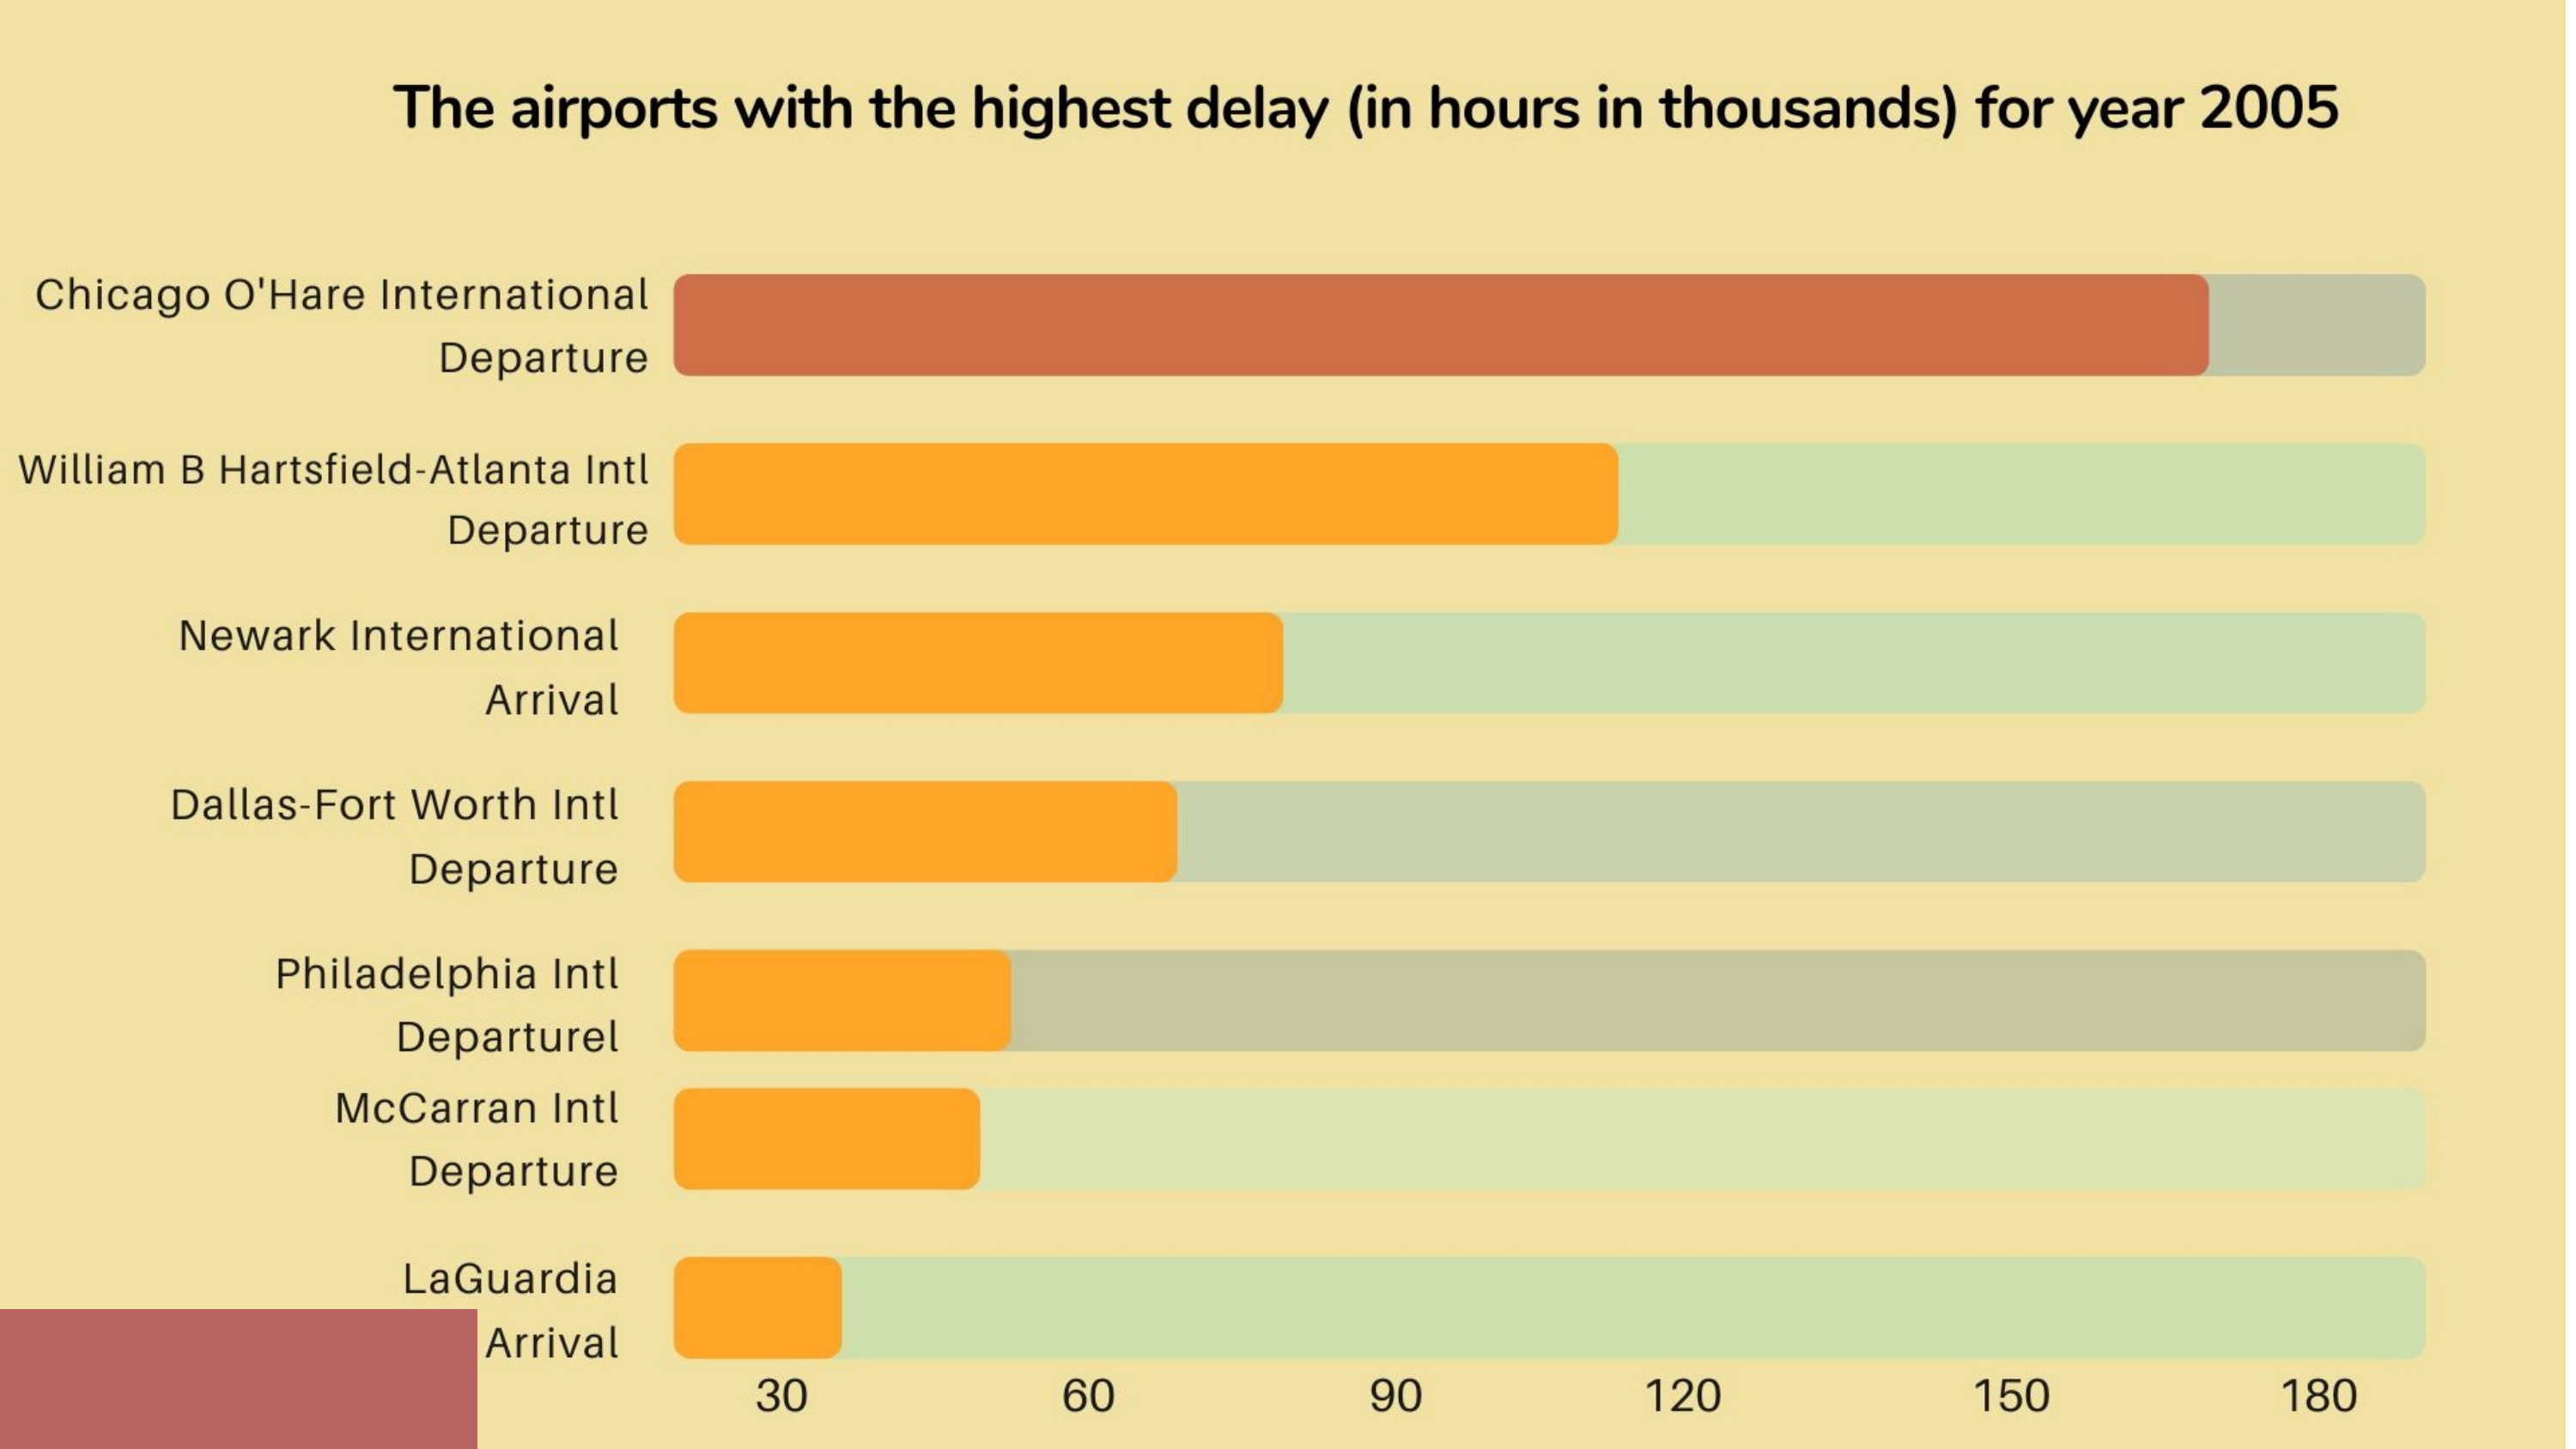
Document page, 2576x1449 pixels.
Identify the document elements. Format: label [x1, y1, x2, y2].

text_box [0, 0, 2566, 1449]
